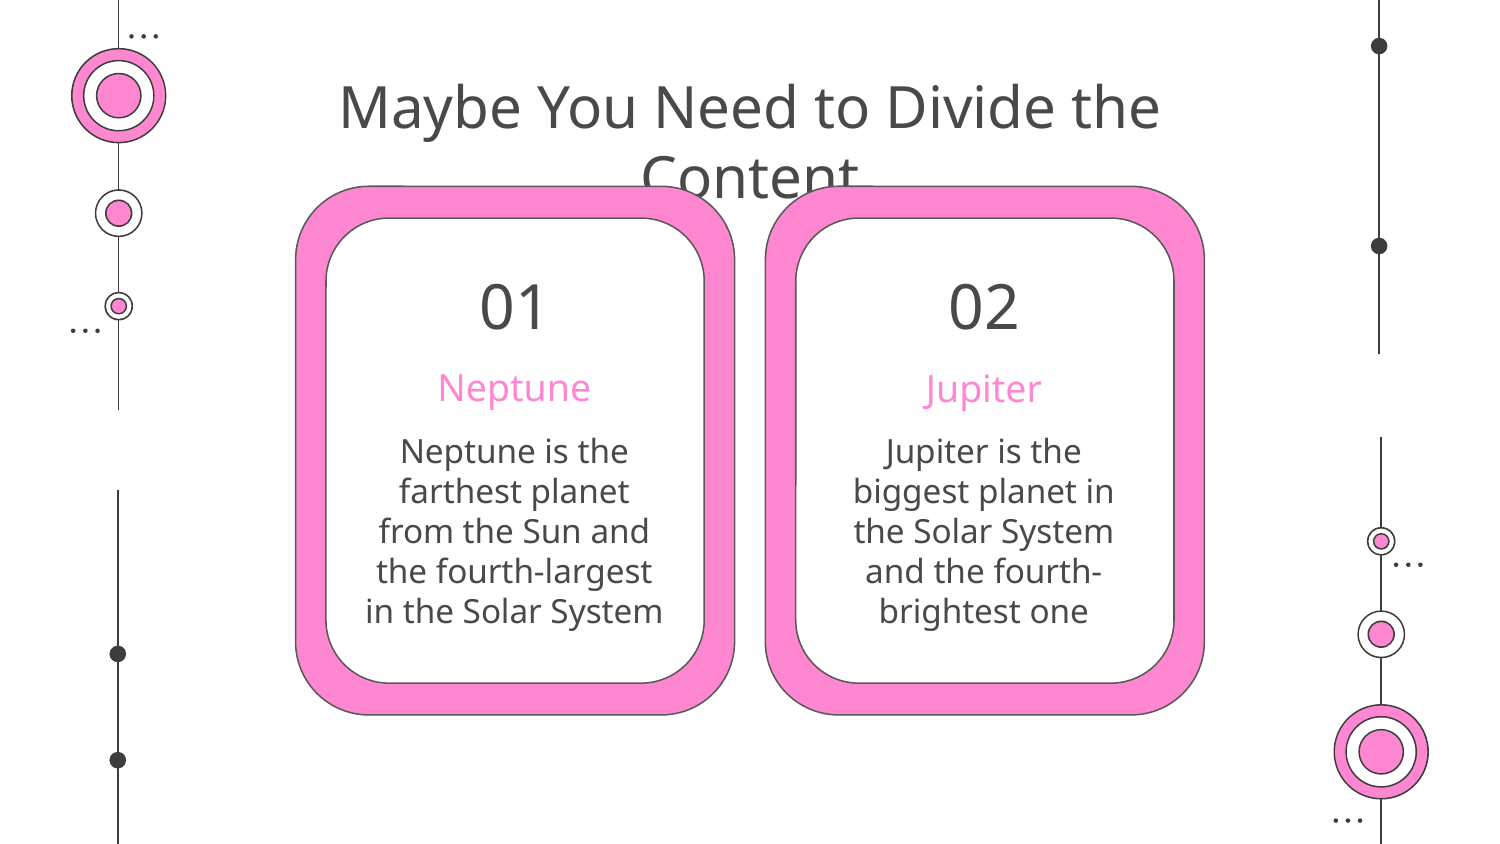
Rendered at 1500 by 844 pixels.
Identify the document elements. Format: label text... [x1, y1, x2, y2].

text_box [295, 186, 735, 715]
title 01 [456, 266, 575, 342]
subtitle Neptune [343, 361, 686, 413]
title 02 [925, 266, 1044, 342]
text_box [765, 186, 1205, 715]
subtitle Jupiter [813, 364, 1155, 411]
subtitle Neptune is the farthest planet from the Sun and the fourth-largest in the Solar System [343, 415, 686, 639]
subtitle Jupiter is the biggest planet in the Solar System and the fourth-brightest one [813, 415, 1155, 639]
text_box [795, 218, 1175, 684]
title Maybe You Need to Divide the Content [304, 55, 1196, 156]
text_box [325, 218, 705, 684]
